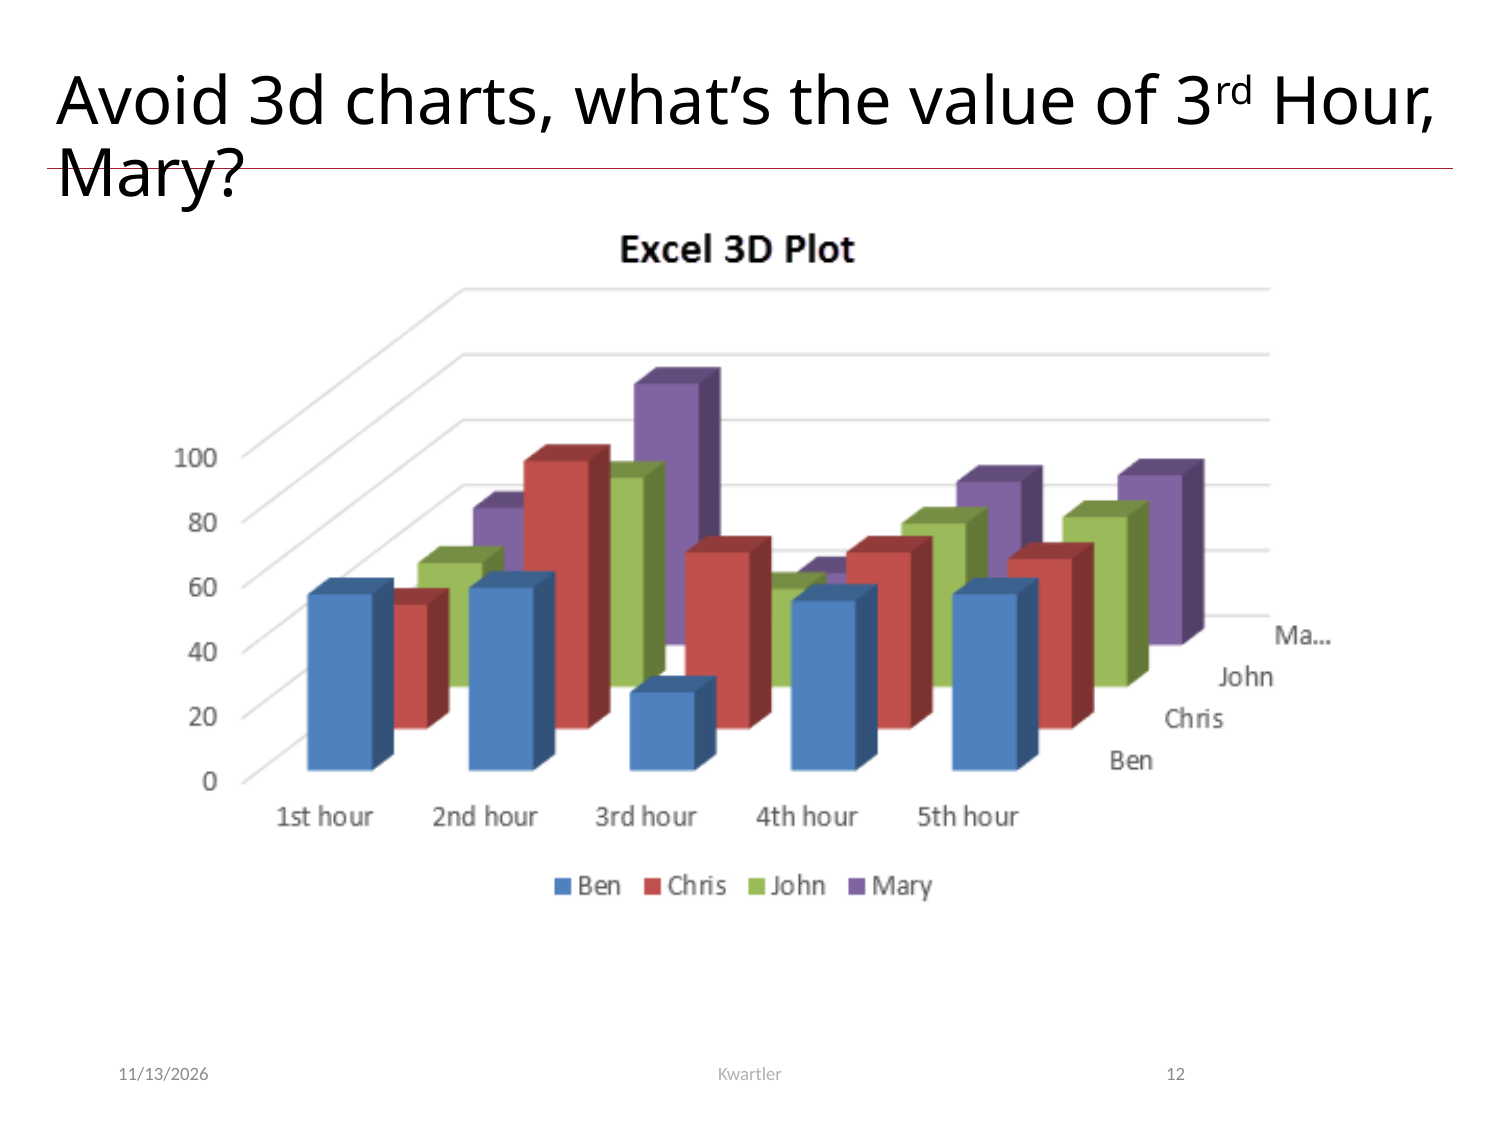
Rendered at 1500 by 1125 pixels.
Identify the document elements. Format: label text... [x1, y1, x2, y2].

footer Kwartler [496, 1042, 1004, 1103]
picture [161, 213, 1339, 912]
slide_number 12 [1059, 1042, 1200, 1103]
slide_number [103, 1042, 441, 1103]
title Avoid 3d charts, what’s the value of 3rd Hour, Mary? [41, 59, 1474, 157]
